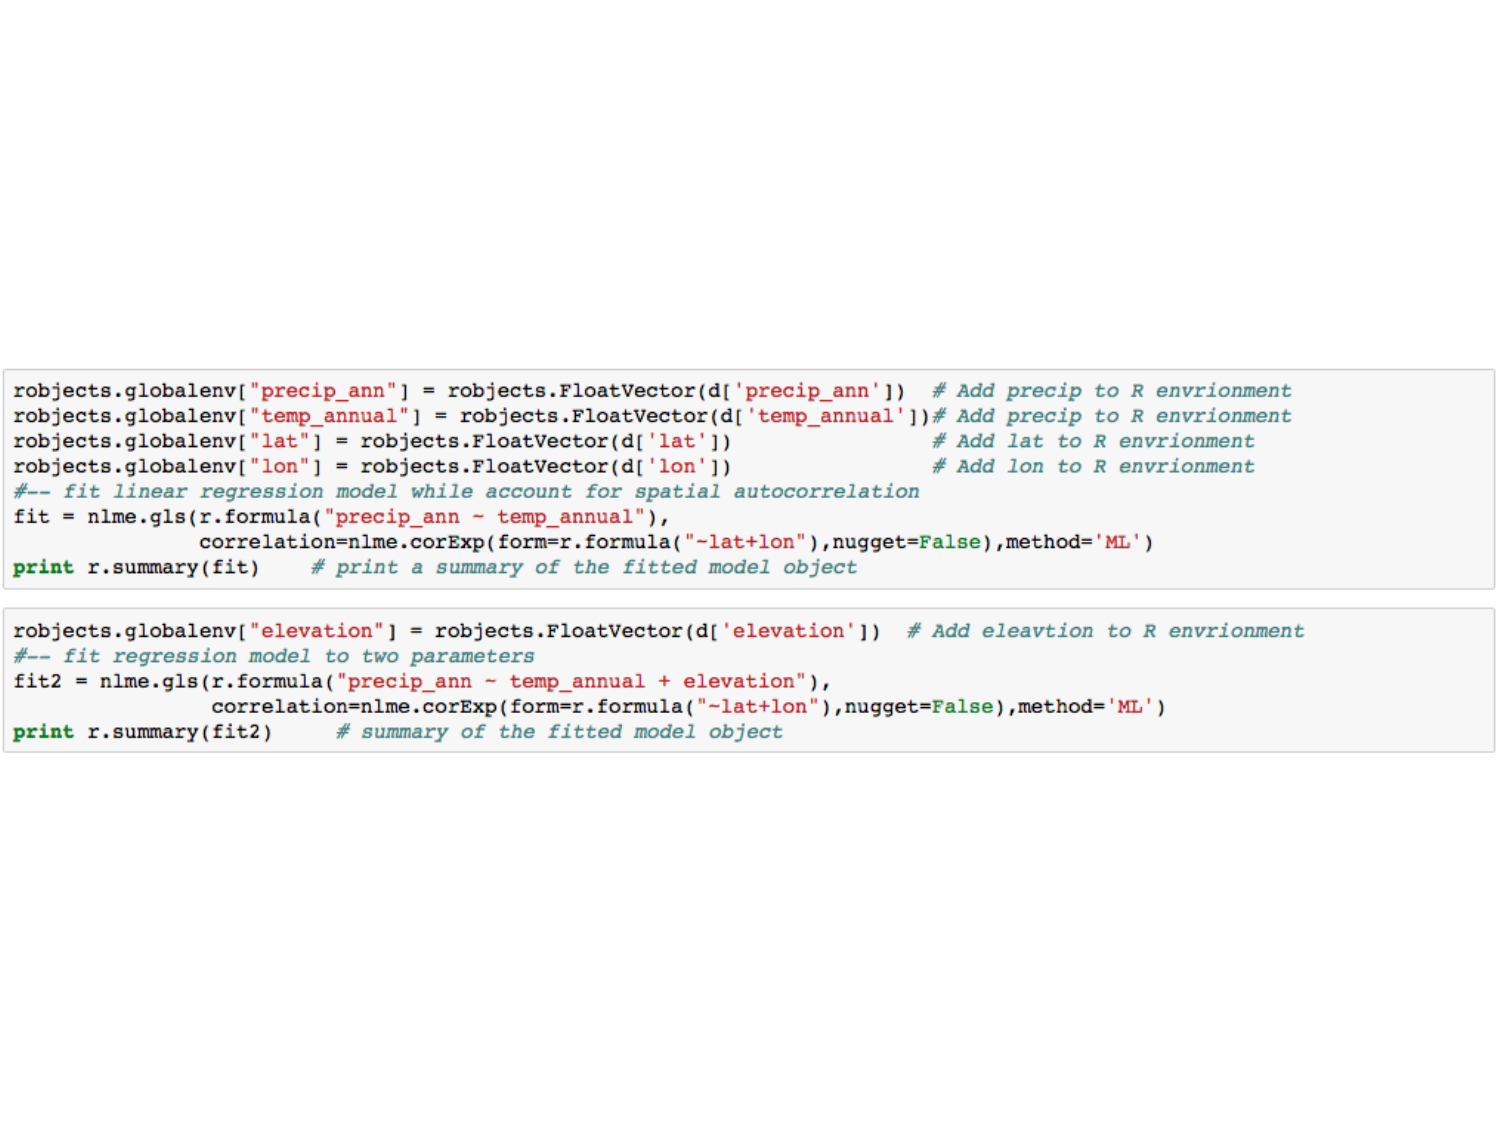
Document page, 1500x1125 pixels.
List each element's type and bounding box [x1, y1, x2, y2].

picture [0, 366, 1500, 756]
